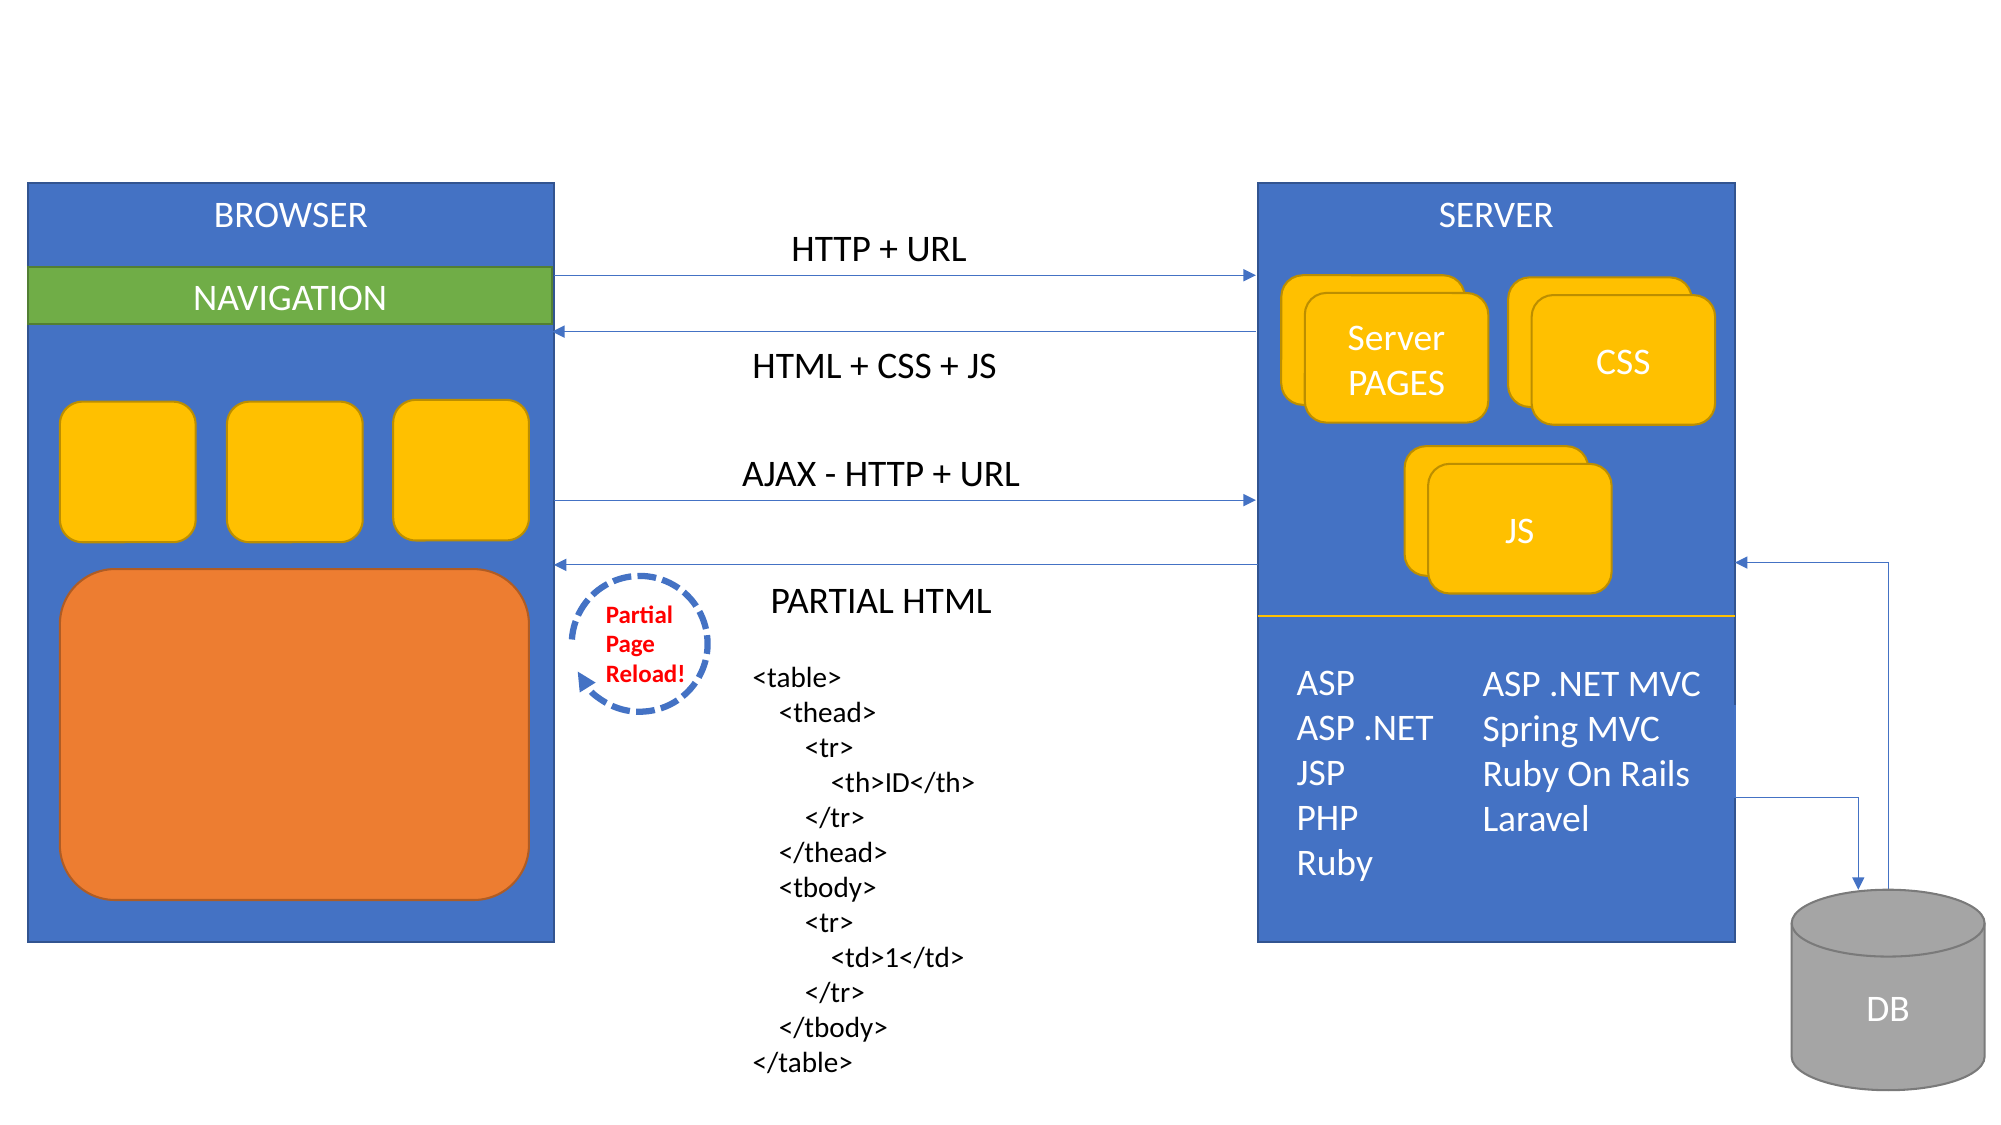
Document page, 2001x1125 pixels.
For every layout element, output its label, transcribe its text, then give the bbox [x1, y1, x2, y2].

text_box <table> <thead> <tr> <th>ID</th> </tr> </thead> <tbody> <tr> <td>1</td> </tr> </tbody> </table> [738, 650, 1105, 1086]
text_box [1508, 277, 1716, 425]
text_box NAVIGATION [27, 266, 553, 325]
text_box [58, 400, 197, 544]
text_box [58, 568, 530, 902]
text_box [1704, 837, 1890, 860]
text_box BROWSER [27, 276, 555, 943]
text_box [225, 400, 364, 544]
text_box HTTP + URL [776, 216, 982, 275]
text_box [1404, 446, 1612, 594]
text_box HTML + CSS + JS [737, 333, 1021, 394]
text_box PARTIAL HTML [755, 569, 1007, 629]
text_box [571, 575, 708, 712]
text_box SERVER [1257, 182, 1736, 943]
text_box BROWSER [27, 182, 555, 275]
text_box AJAX - HTTP + URL [727, 441, 1036, 499]
text_box ASP .NET MVC Spring MVC Ruby On Rails Laravel [1467, 651, 1735, 847]
text_box [392, 398, 530, 542]
text_box DB [1790, 888, 1986, 1092]
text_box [1614, 682, 2000, 837]
text_box ASP ASP .NET JSP PHP Ruby [1281, 650, 1449, 891]
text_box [1281, 275, 1489, 423]
